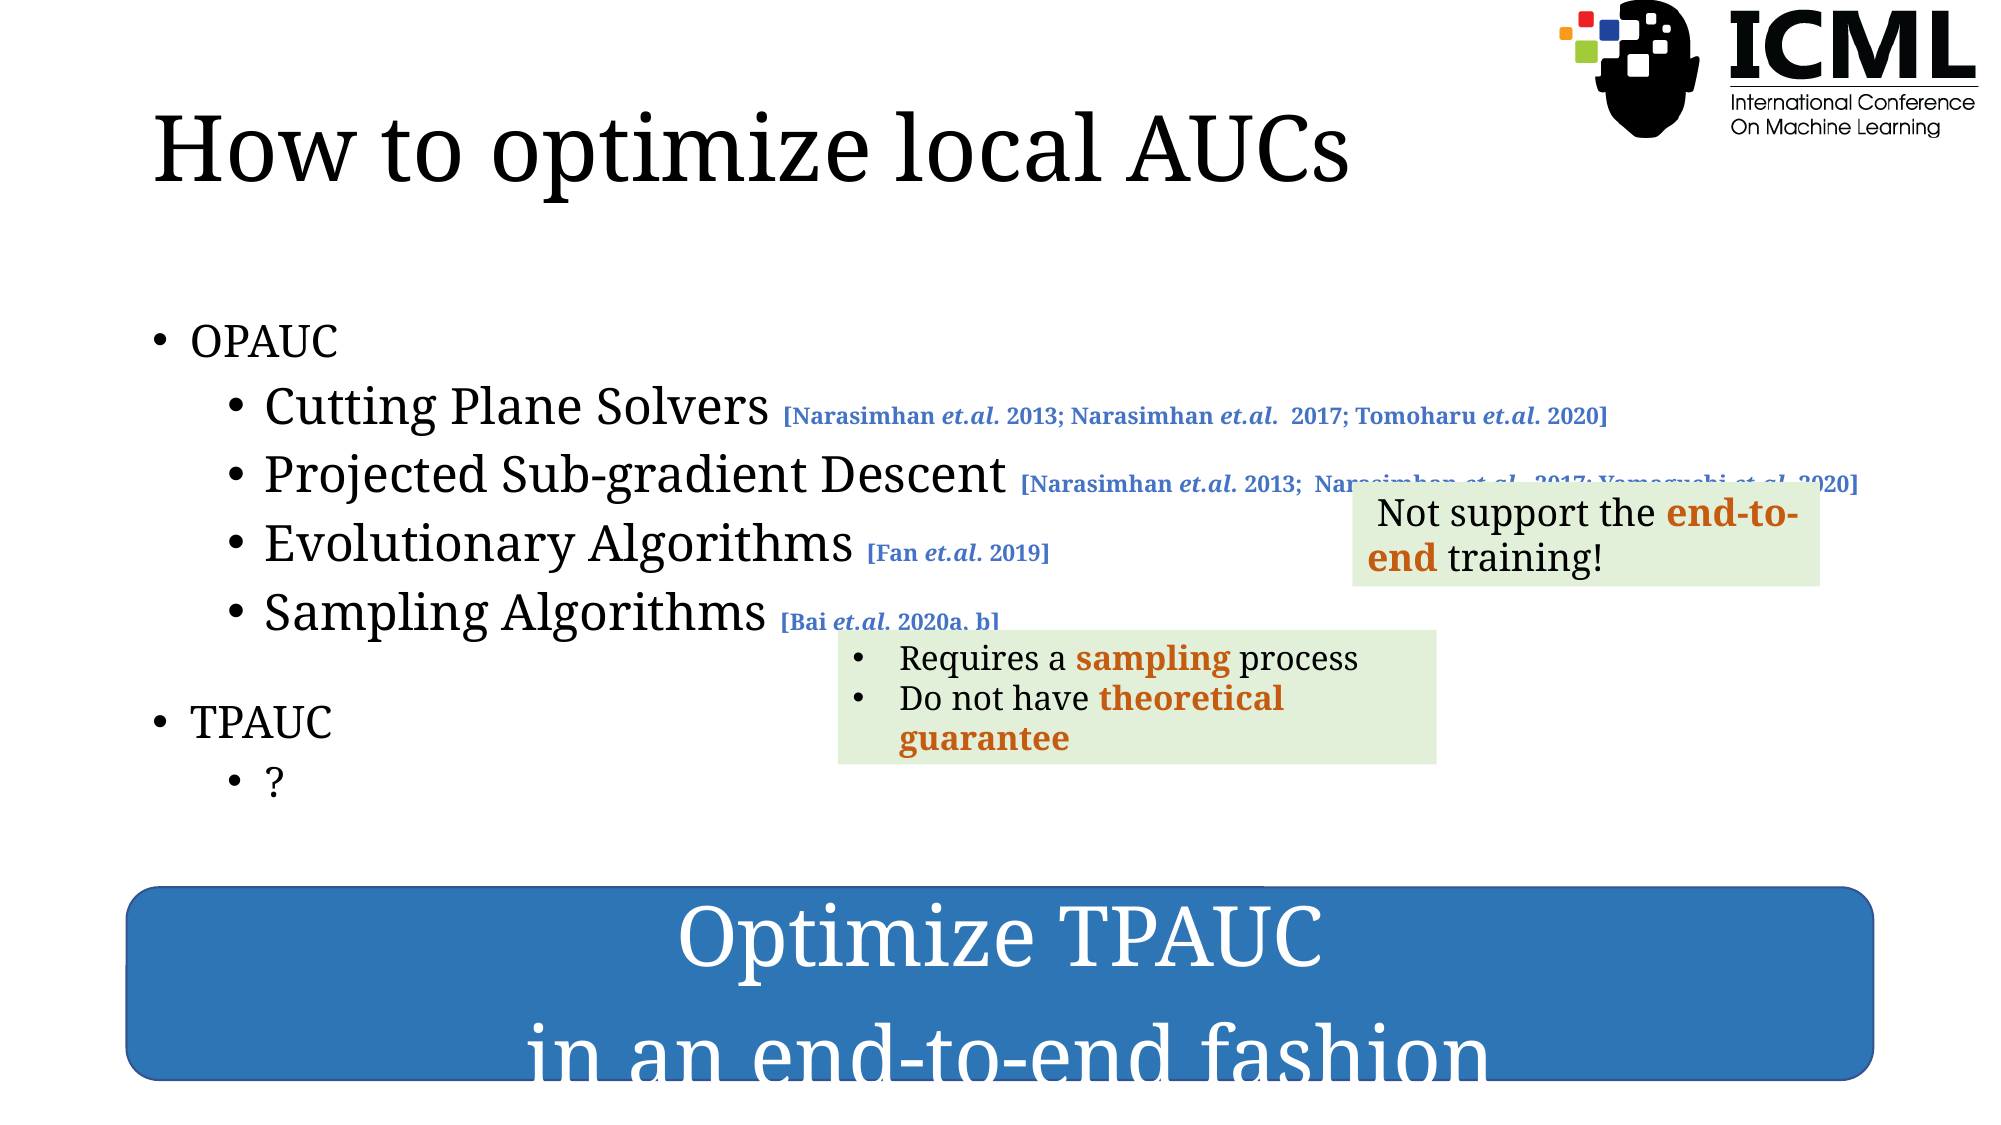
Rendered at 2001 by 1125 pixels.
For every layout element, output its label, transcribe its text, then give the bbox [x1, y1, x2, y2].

text_box Optimize TPAUC in an end-to-end fashion [125, 886, 1875, 1082]
text_box Not support the end-to-end training! [1352, 481, 1820, 587]
title How to optimize local AUCs [137, 59, 1863, 244]
picture [1559, 0, 1979, 138]
list OPAUC Cutting Plane Solvers [Narasimhan et.al. 2013; Narasimhan et.al. 2017; Tomoharu et.al. 2020] Projected Sub-gradient Descent [Narasimhan et.al. 2013; Narasimhan et.al. 2017; Yamaguchi et.al. 2020] Evolutionary Algorithms [Fan et.al. 2019] Sampling Algorithms [Bai et.al. 2020a, b] TPAUC ? [137, 299, 1940, 825]
text_box Requires a sampling process Do not have theoretical guarantee [837, 629, 1437, 765]
